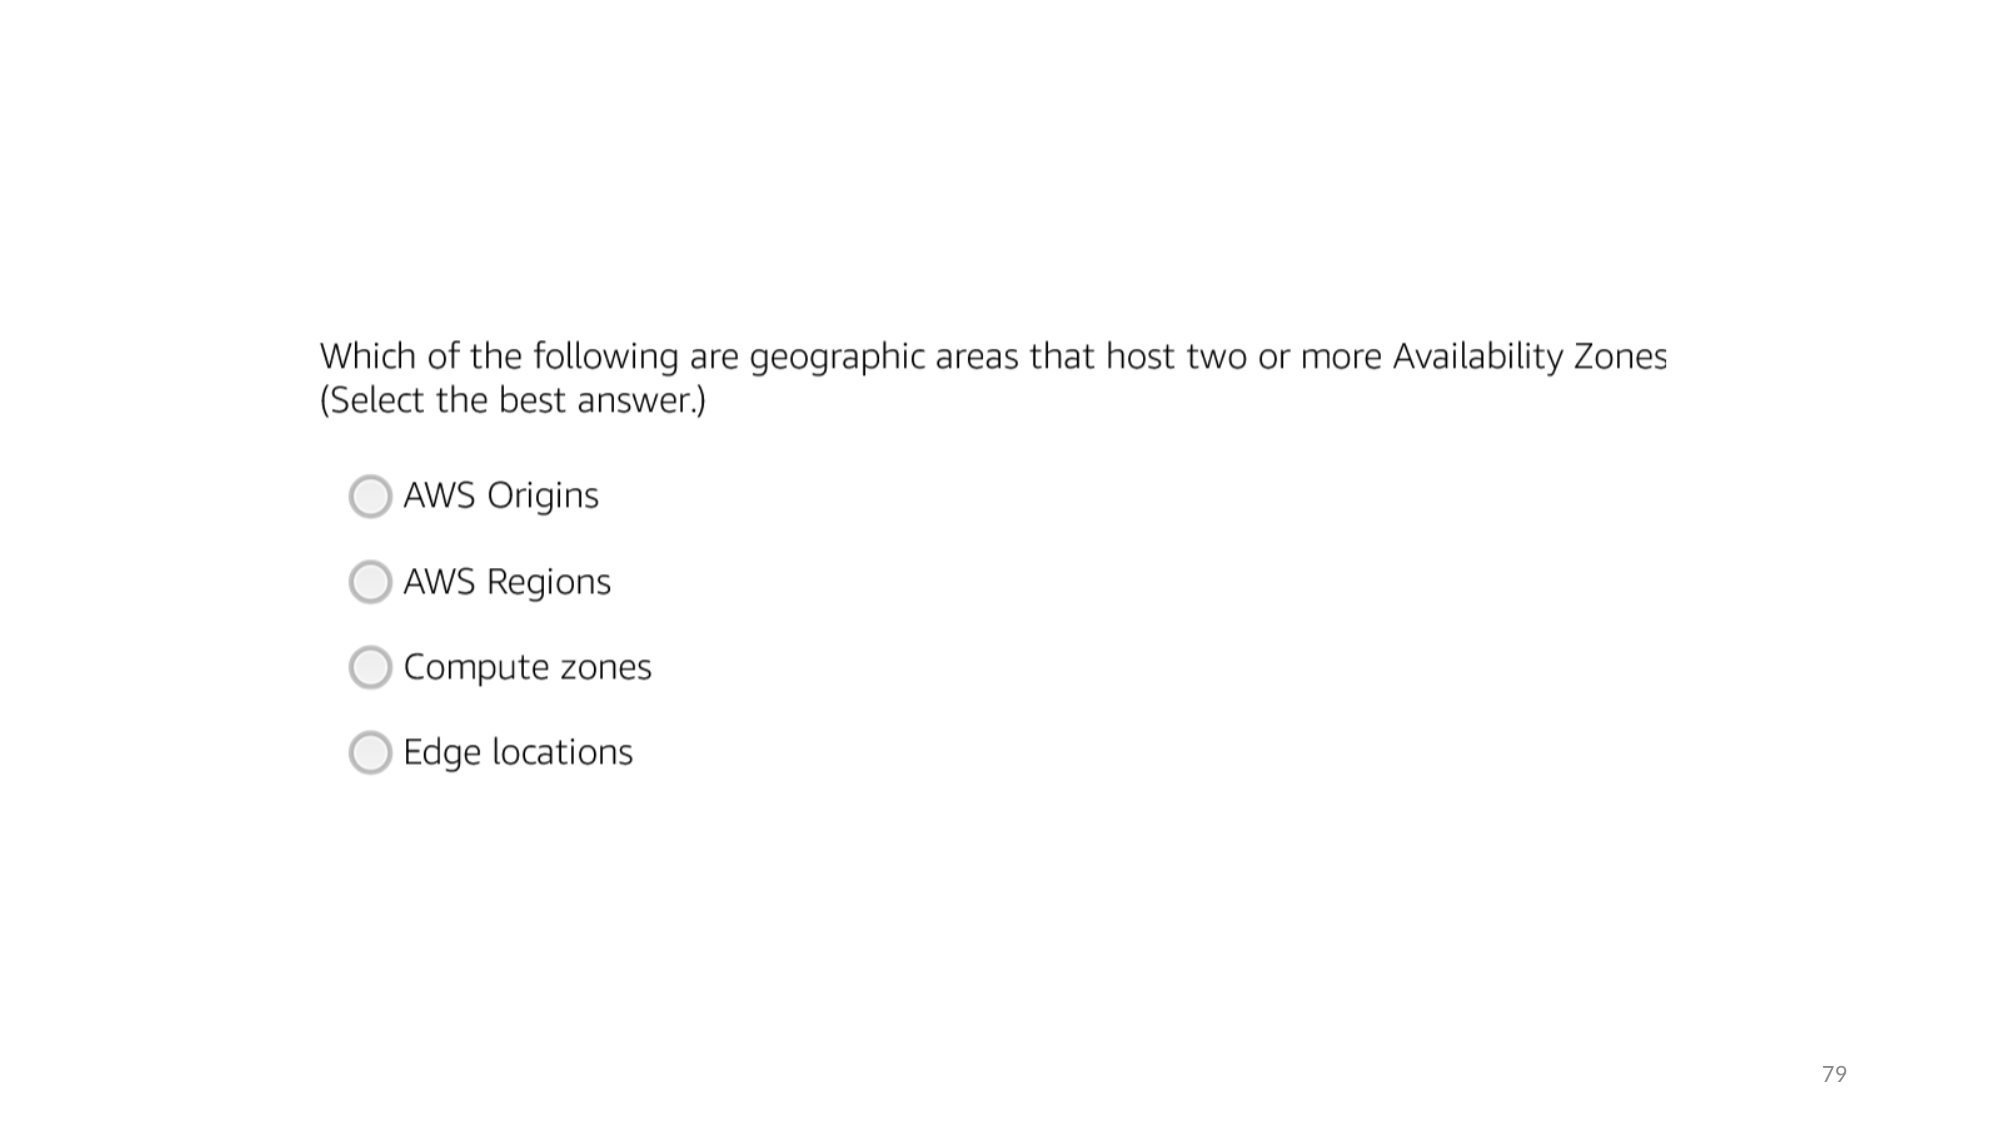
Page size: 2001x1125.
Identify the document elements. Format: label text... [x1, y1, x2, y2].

picture [305, 319, 1695, 805]
slide_number 79 [1412, 1042, 1863, 1103]
